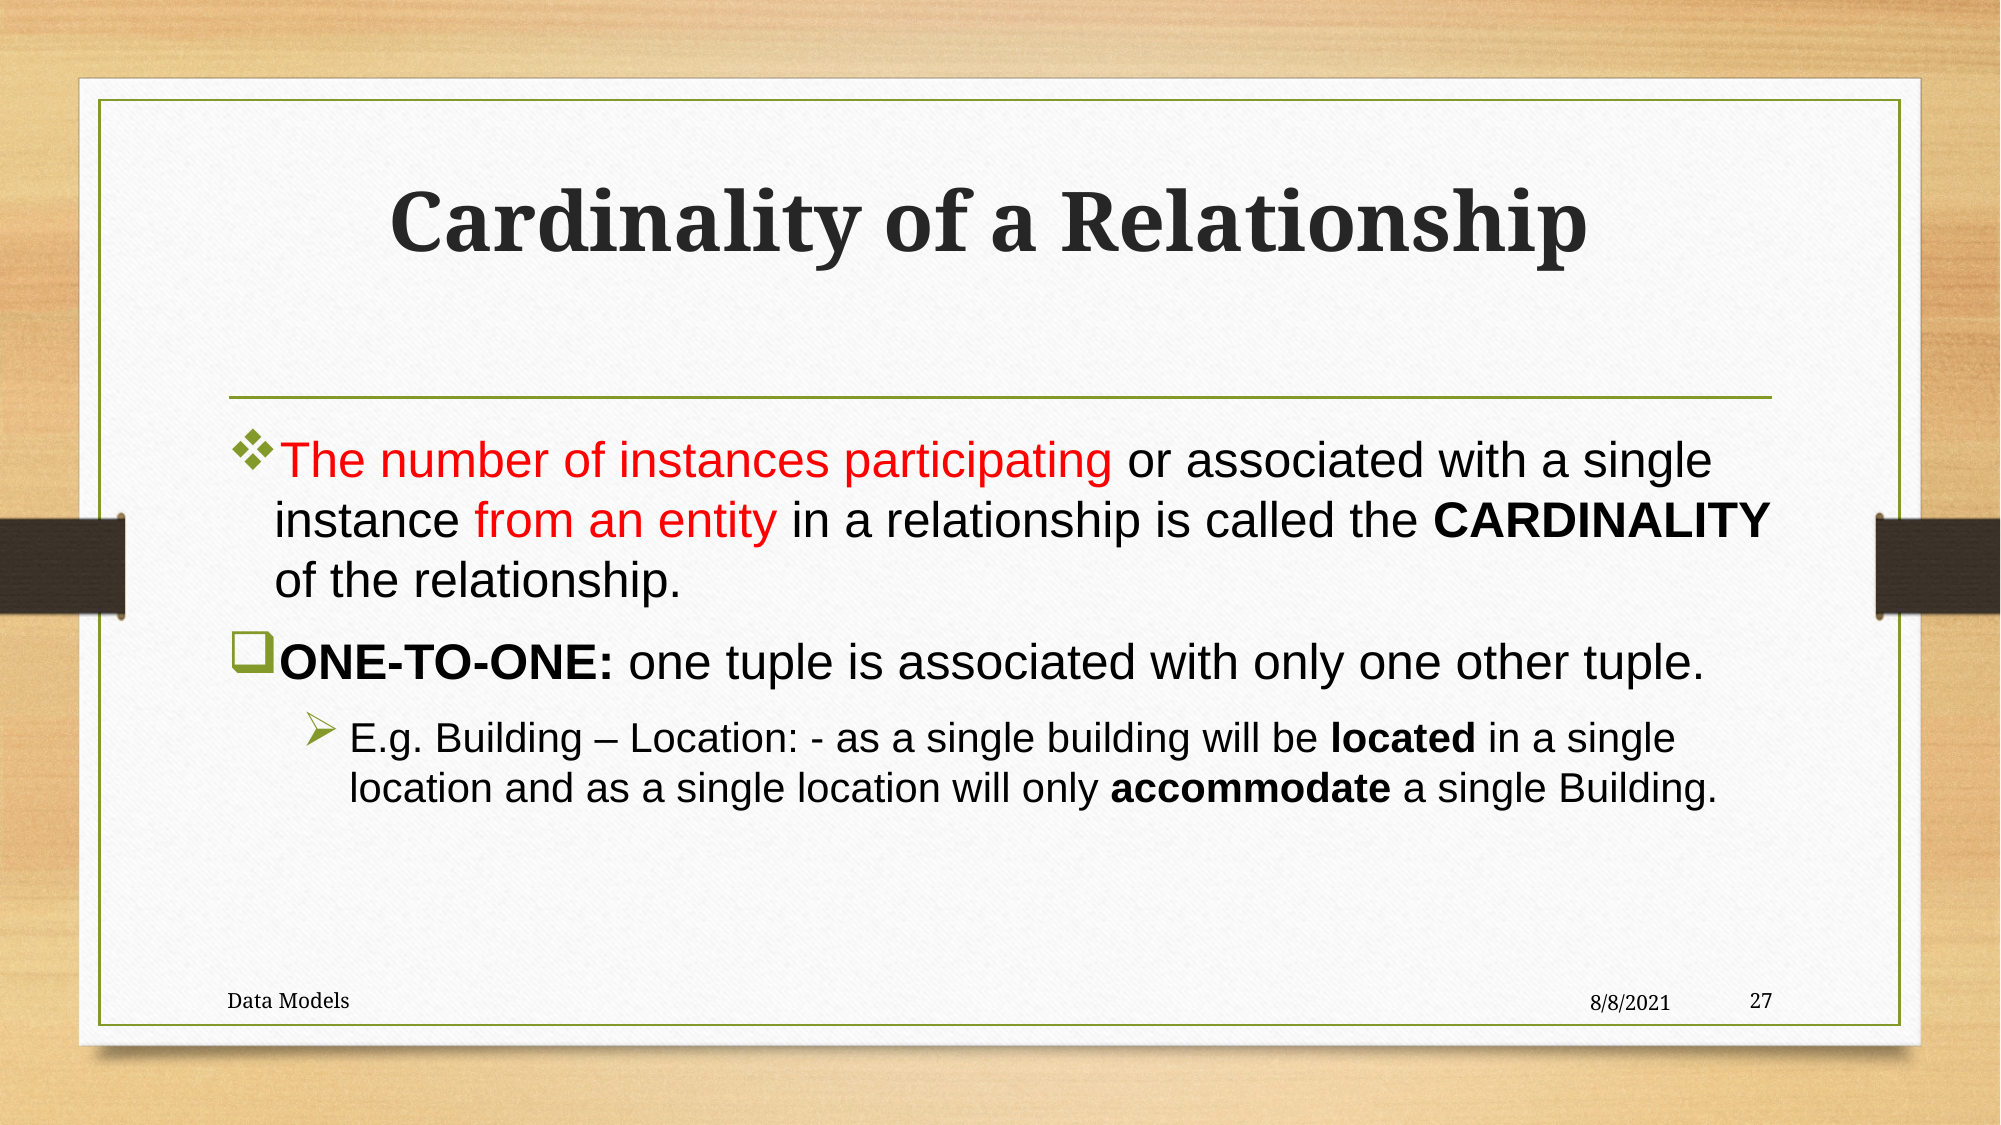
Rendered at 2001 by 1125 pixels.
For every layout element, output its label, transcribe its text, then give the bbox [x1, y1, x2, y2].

slide_number 27 [1698, 979, 1788, 1025]
footer Data Models [212, 979, 1411, 1025]
picture [0, 0, 2001, 1125]
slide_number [1423, 979, 1686, 1025]
list The number of instances participating or associated with a single instance from an entity in a relationship is called the CARDINALITY of the relationship. ONE-TO-ONE: one tuple is associated with only one other tuple. E.g. Building – Location: - as a single building will be located in a single location and as a single location will only accommodate a single Building. [212, 419, 1788, 964]
title Cardinality of a Relationship [212, 161, 1788, 375]
